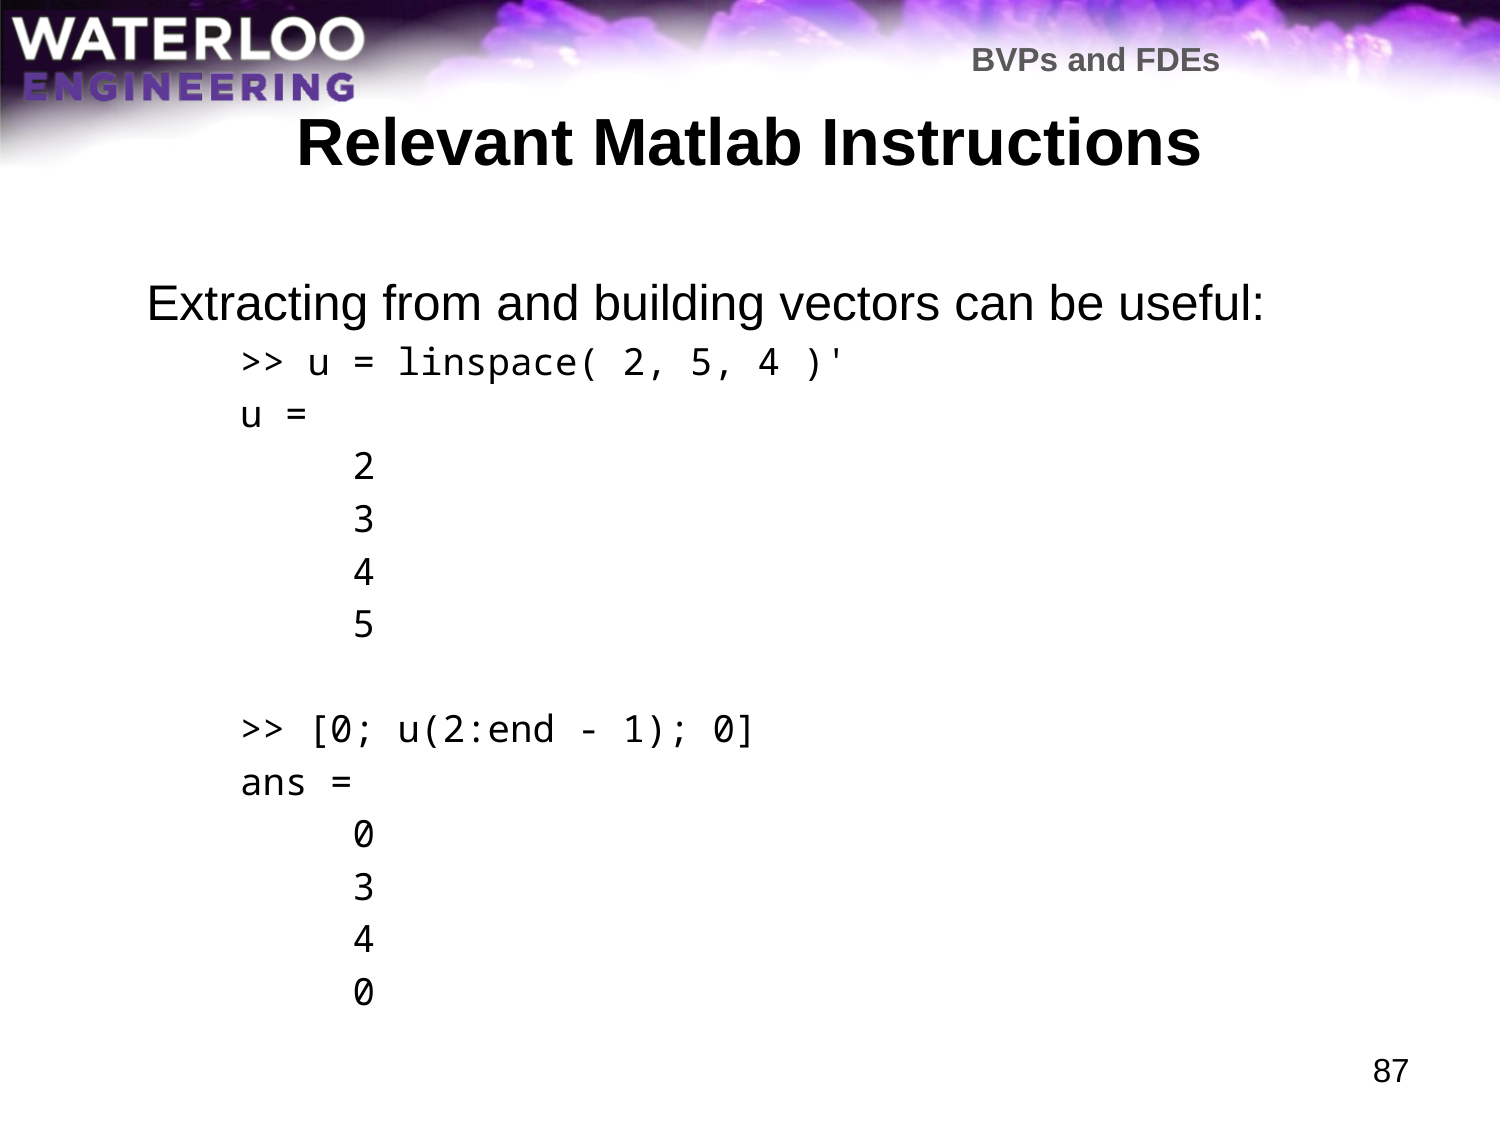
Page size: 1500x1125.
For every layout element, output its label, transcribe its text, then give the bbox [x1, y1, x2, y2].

picture [0, 0, 1500, 1125]
title Relevant Matlab Instructions [74, 44, 1426, 233]
slide_number 87 [1296, 1036, 1425, 1097]
list Extracting from and building vectors can be useful: >> u = linspace( 2, 5, 4 )' u = 2 3 4 5 >> [0; u(2:end - 1); 0] ans = 0 3 4 0 [74, 262, 1426, 1020]
footer BVPs and FDEs [535, 31, 1236, 74]
